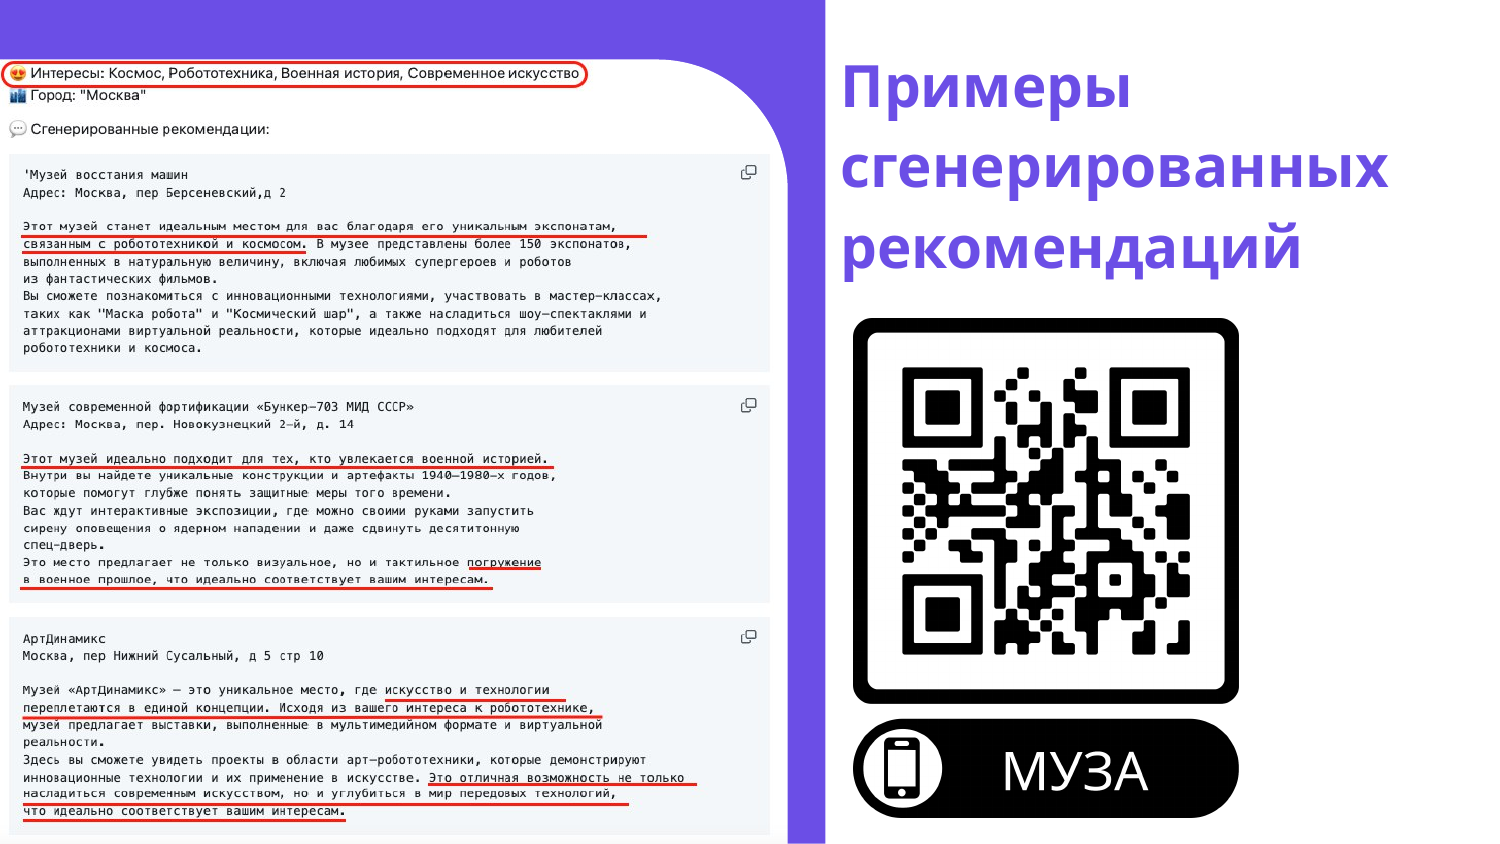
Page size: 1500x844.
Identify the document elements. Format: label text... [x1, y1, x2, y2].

picture [0, 59, 788, 844]
text_box Примеры сгенерированных рекомендаций [825, 23, 1500, 295]
text_box [0, 0, 826, 844]
picture [852, 318, 1239, 818]
